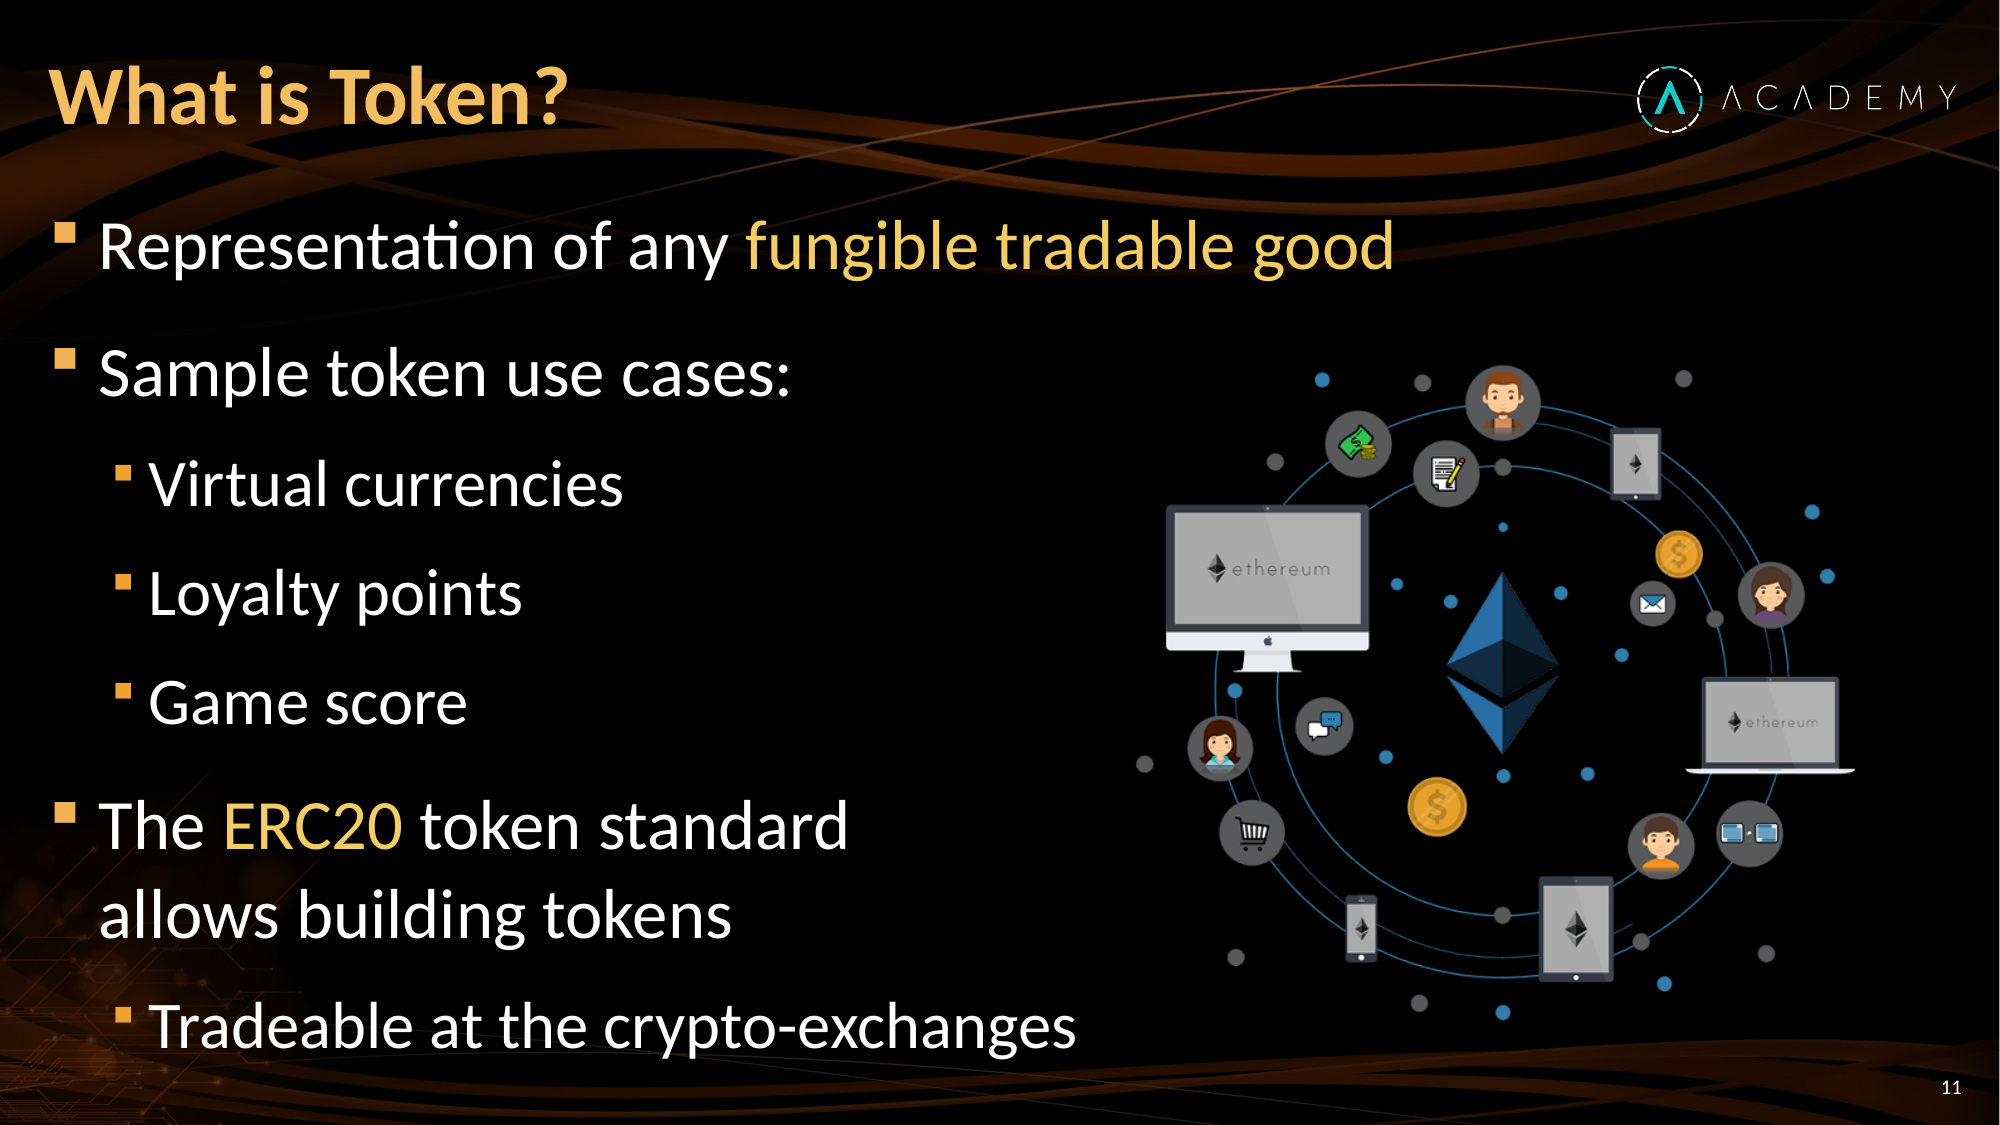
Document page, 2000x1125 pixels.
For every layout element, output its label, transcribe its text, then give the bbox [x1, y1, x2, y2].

list Representation of any fungible tradable good Sample token use cases: Virtual currencies Loyalty points Game score The ERC20 token standard allows building tokens Tradeable at the crypto-exchanges [31, 188, 1968, 1103]
picture [0, 0, 2000, 1125]
title What is Token? [30, 6, 1602, 189]
